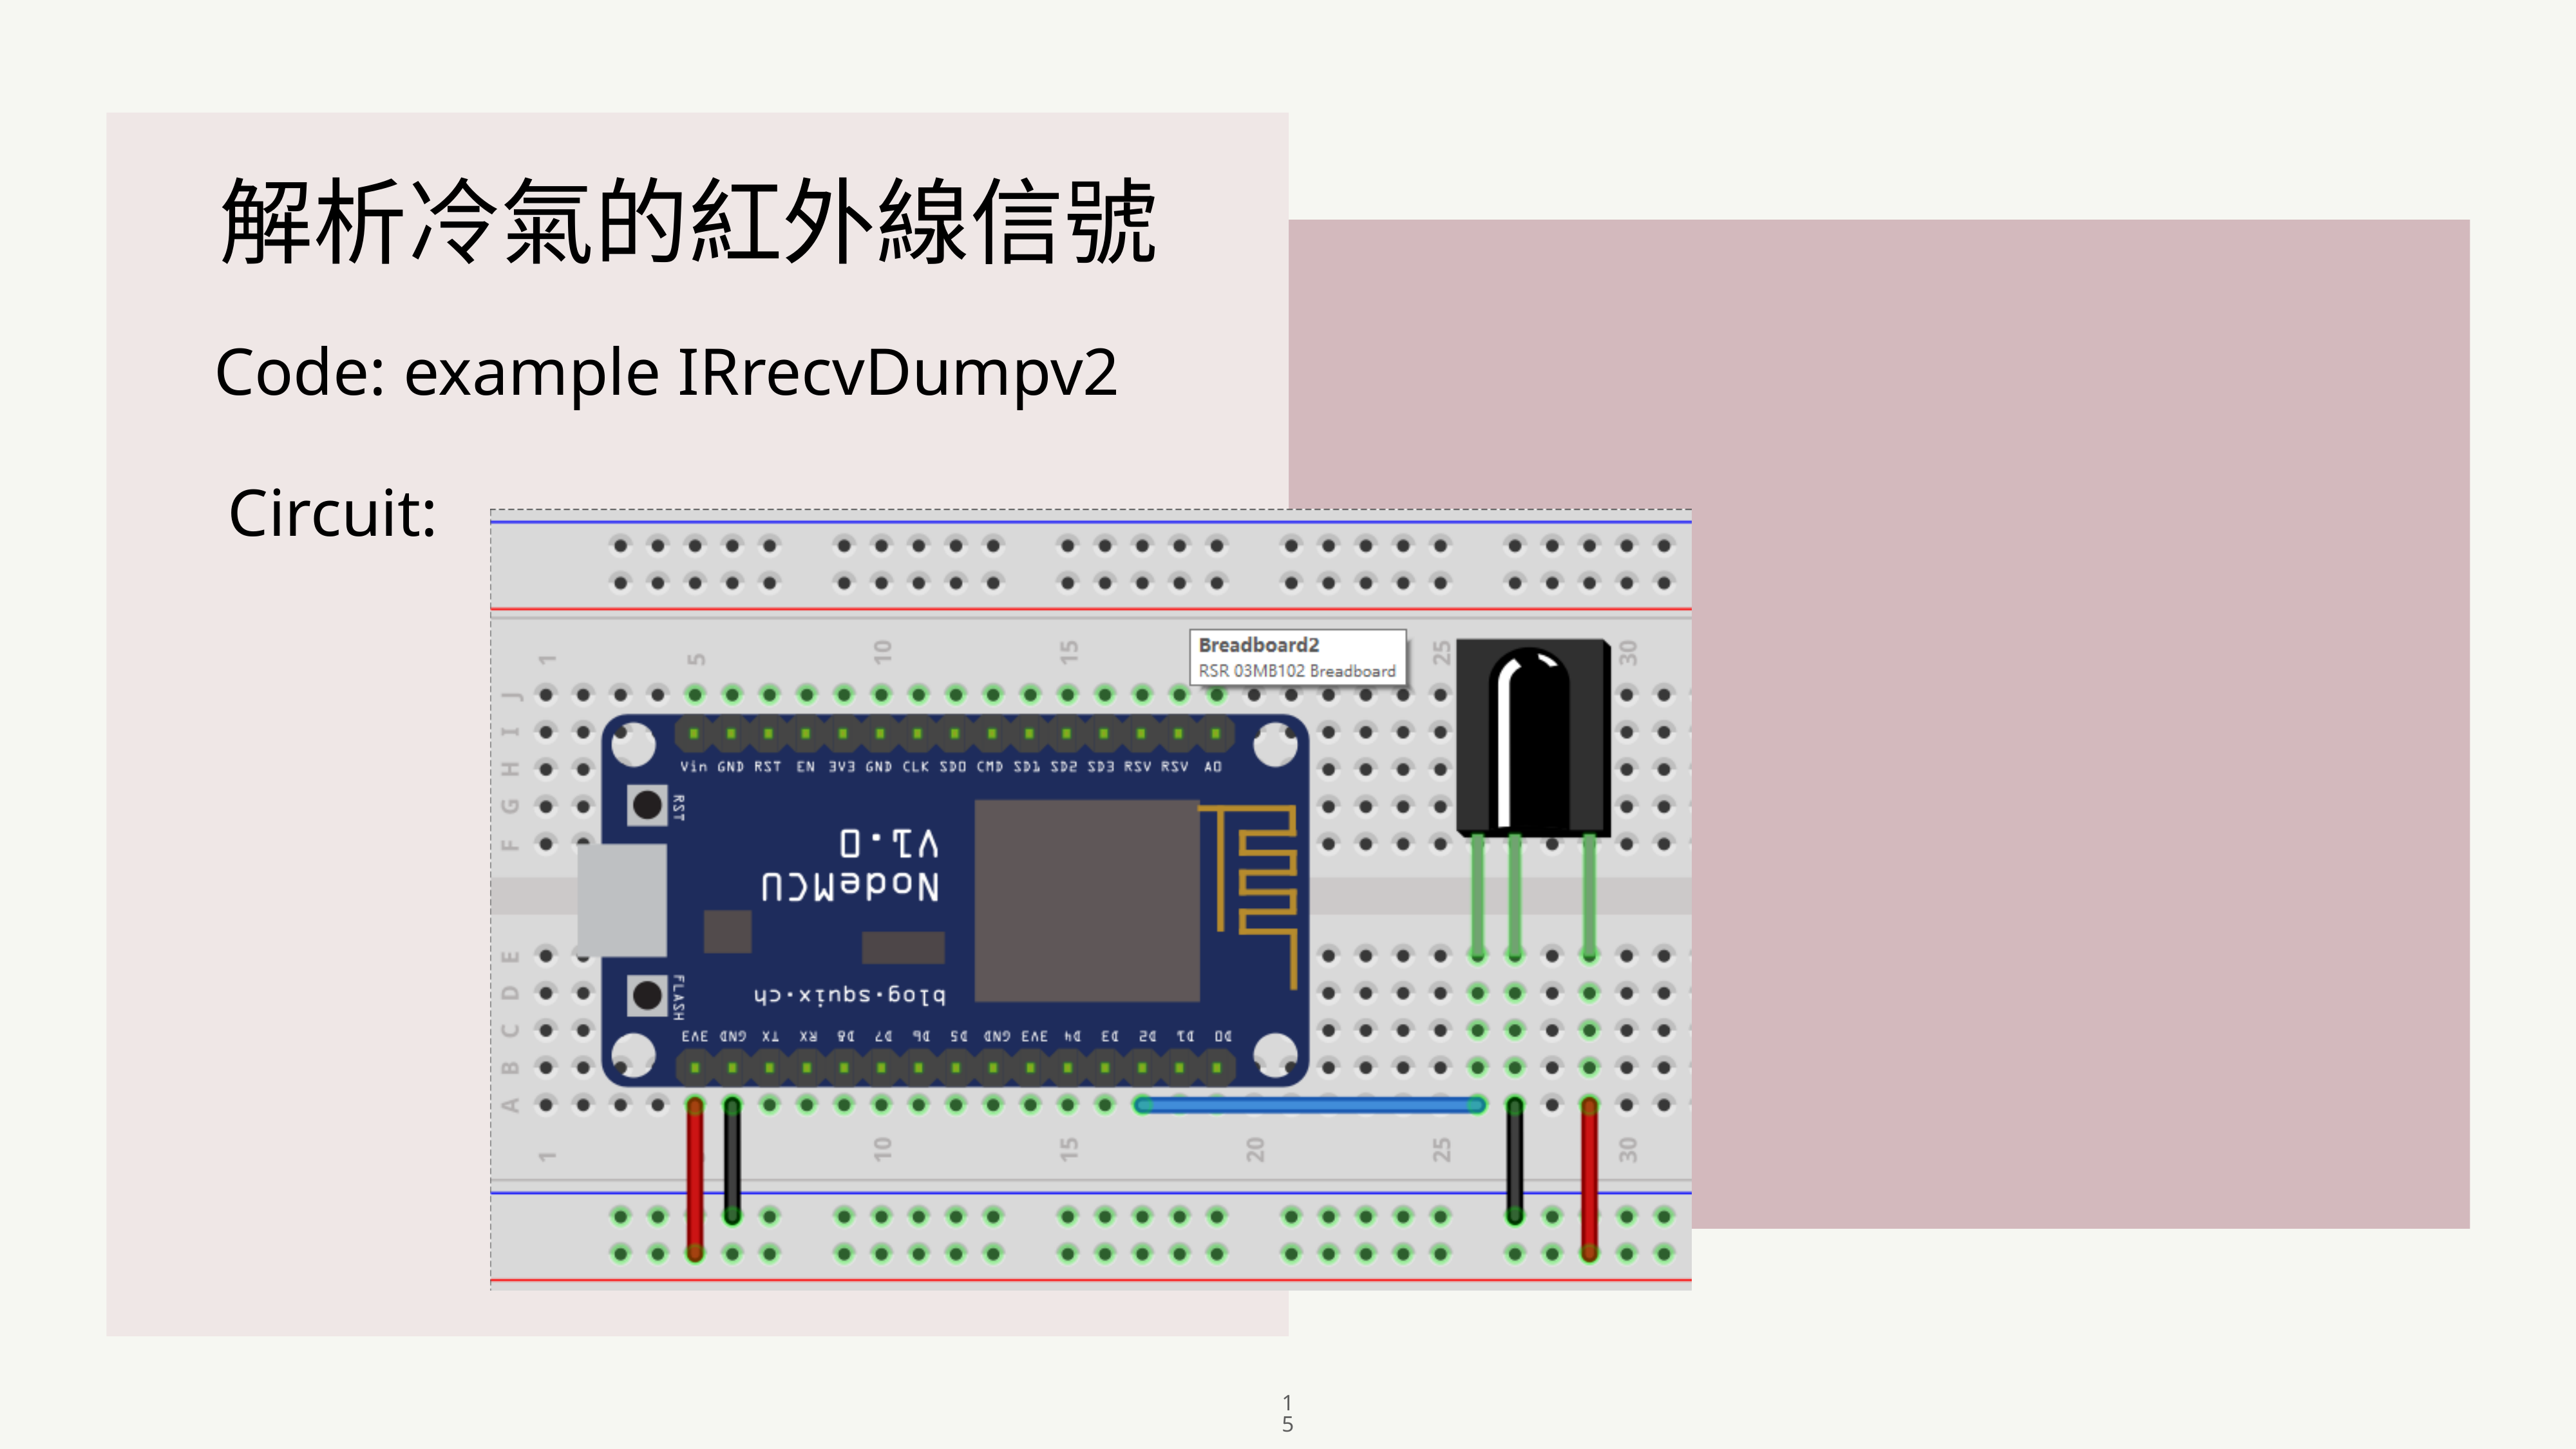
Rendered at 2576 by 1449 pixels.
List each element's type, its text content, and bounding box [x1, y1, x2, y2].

title 解析冷氣的紅外線信號 [137, 141, 1240, 325]
text_box Code: example IRrecvDumpv2 [209, 334, 1126, 414]
text_box Circuit: [223, 475, 443, 555]
picture [490, 509, 1692, 1291]
slide_number 15 [1276, 1387, 1300, 1424]
